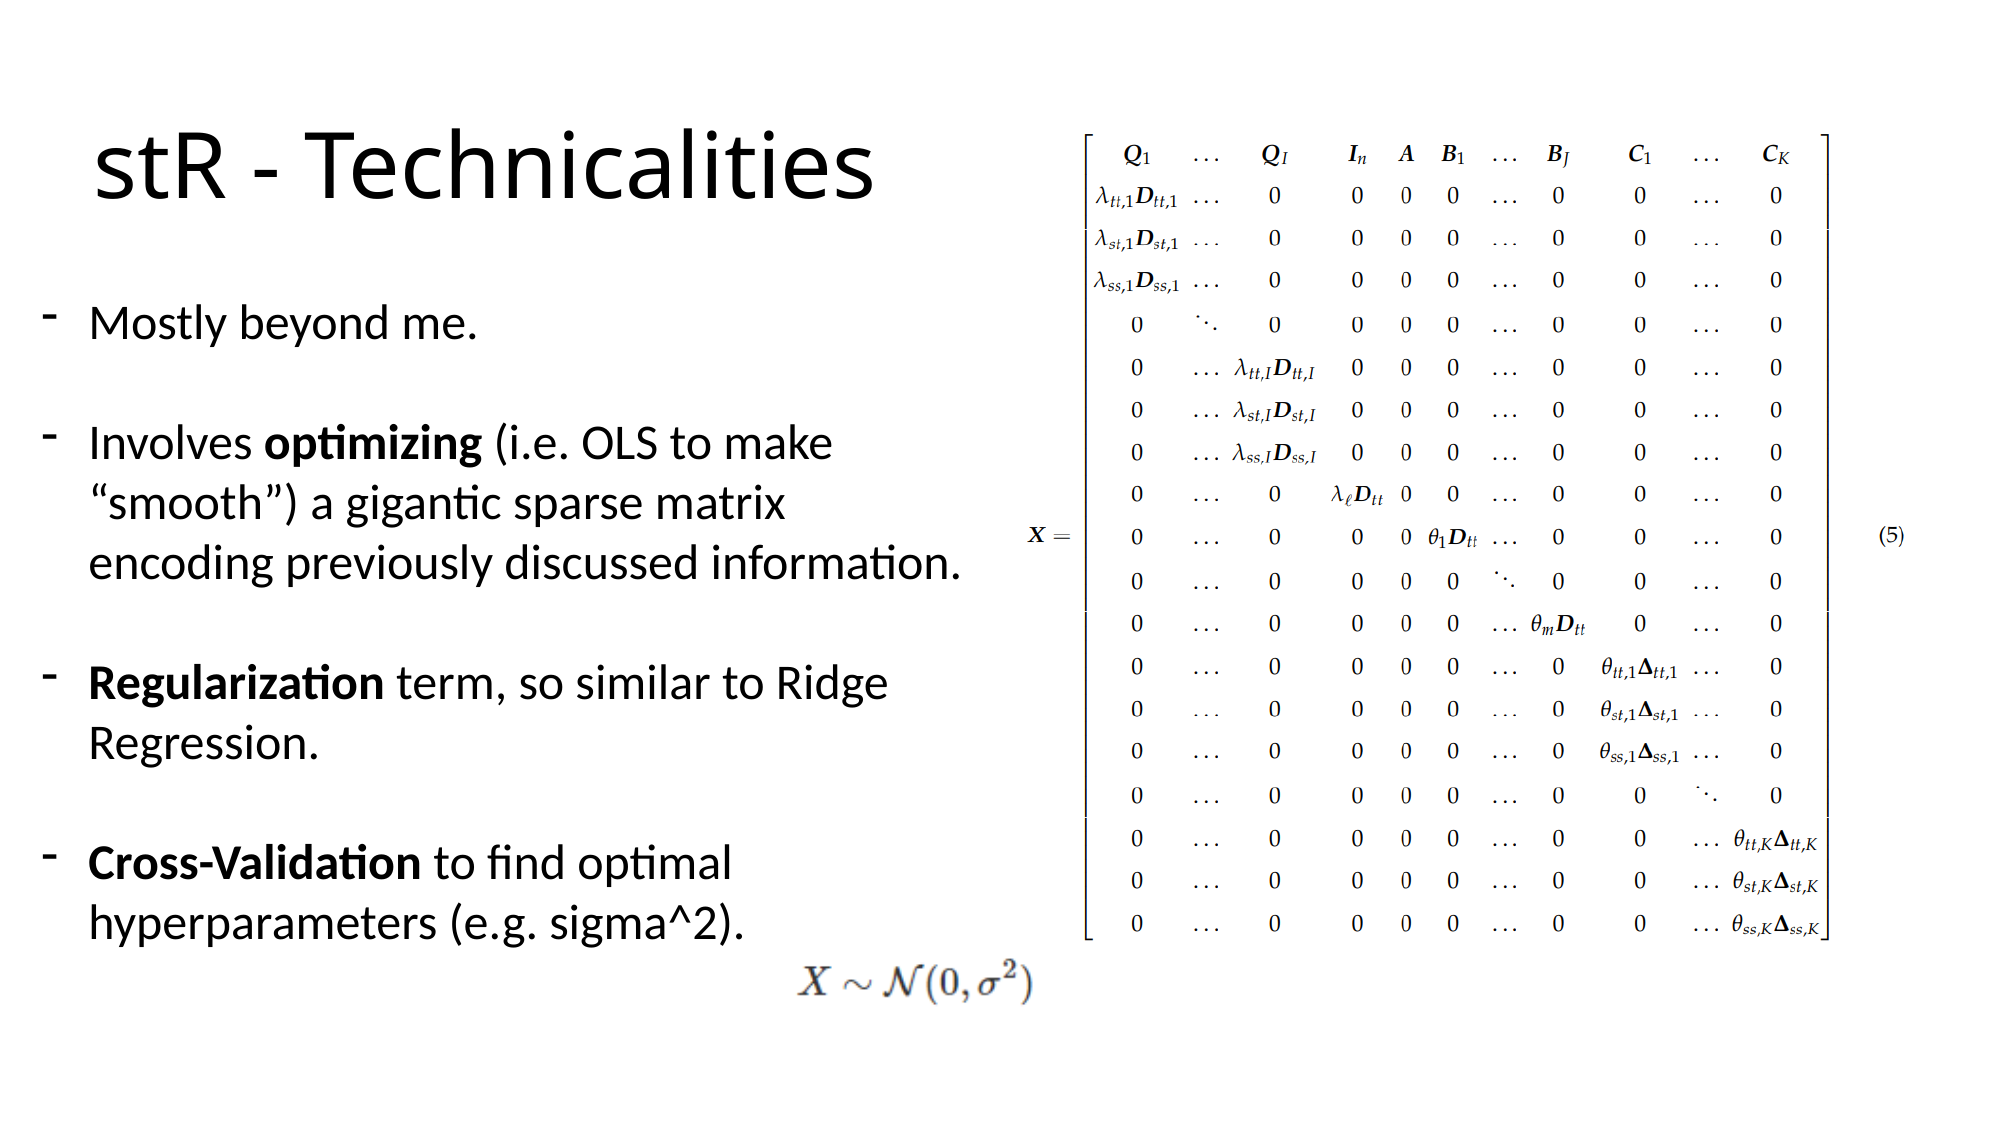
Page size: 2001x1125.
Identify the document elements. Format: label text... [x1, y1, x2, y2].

picture [794, 100, 1937, 1024]
title stR - Technicalities [78, 59, 899, 278]
text_box Mostly beyond me. Involves optimizing (i.e. OLS to make “smooth”) a gigantic sparse matrix encoding previously discussed information. Regularization term, so similar to Ridge Regression. Cross-Validation to find optimal hyperparameters (e.g. sigma^2). [26, 281, 941, 957]
